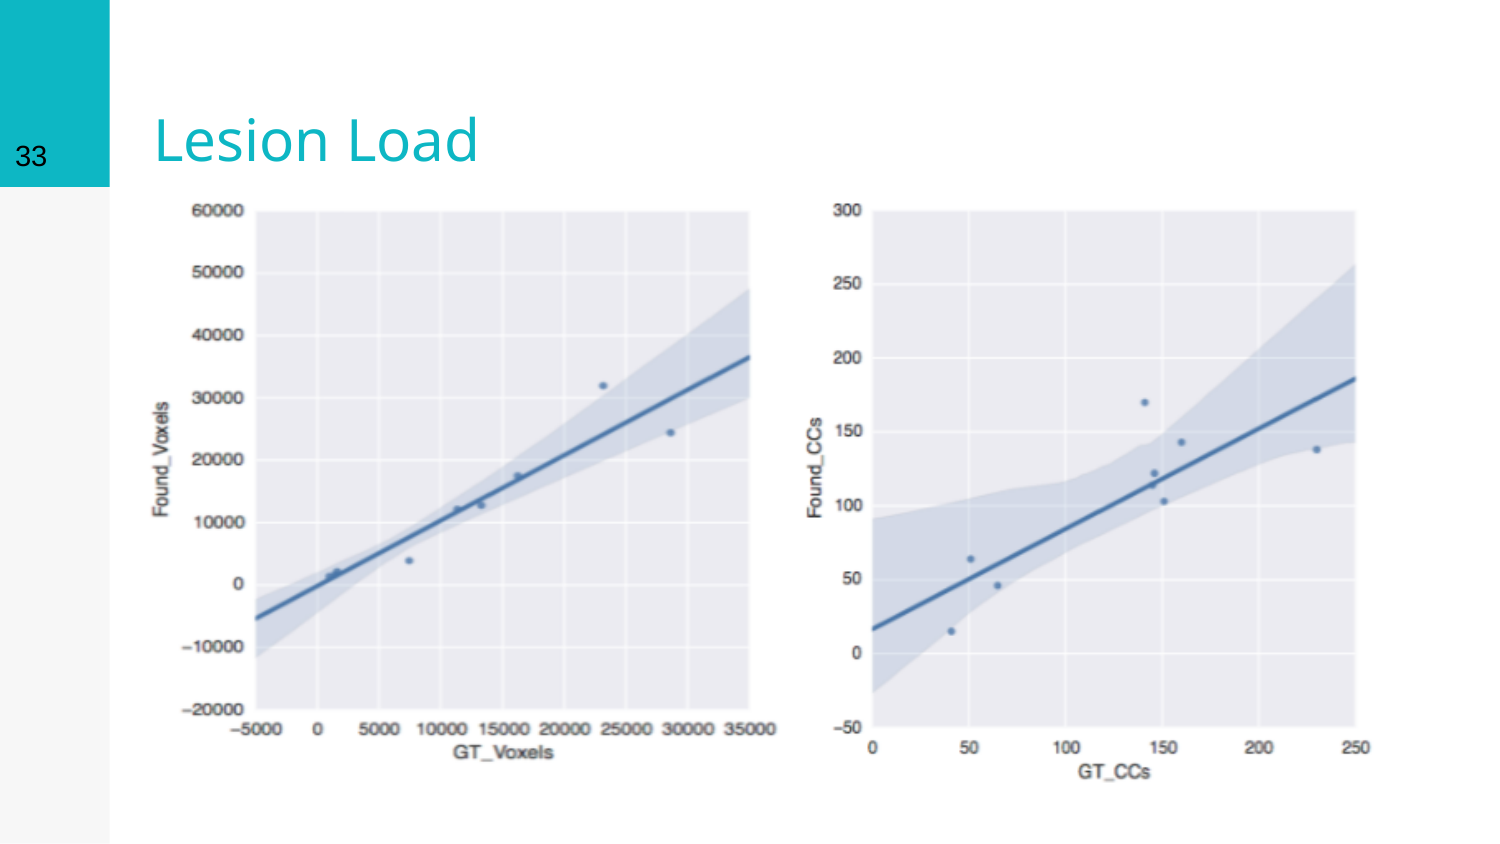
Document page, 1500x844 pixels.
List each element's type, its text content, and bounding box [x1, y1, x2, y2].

picture [138, 186, 1442, 799]
slide_number 33 [0, 0, 110, 187]
title Lesion Load [138, 0, 1198, 186]
